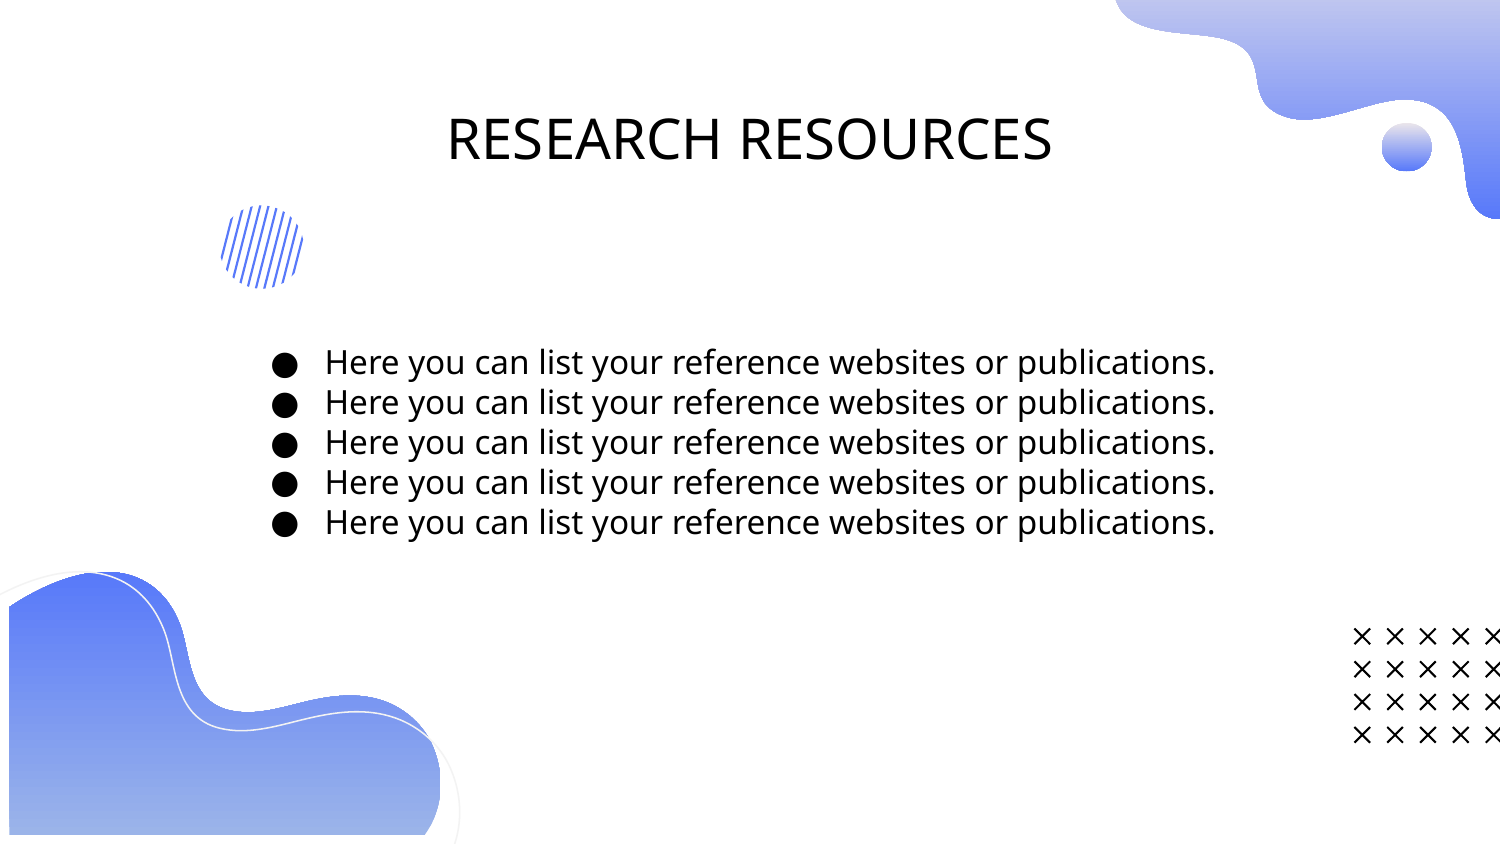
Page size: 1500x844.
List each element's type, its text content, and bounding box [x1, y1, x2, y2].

title RESEARCH RESOURCES [172, 88, 1328, 240]
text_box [220, 205, 304, 289]
list Here you can list your reference websites or publications. Here you can list your reference websites or publications. Here you can list your reference websites or publications. Here you can list your reference websites or publications. Here you can list your reference websites or publications. [234, 326, 1266, 543]
text_box [1381, 122, 1432, 172]
